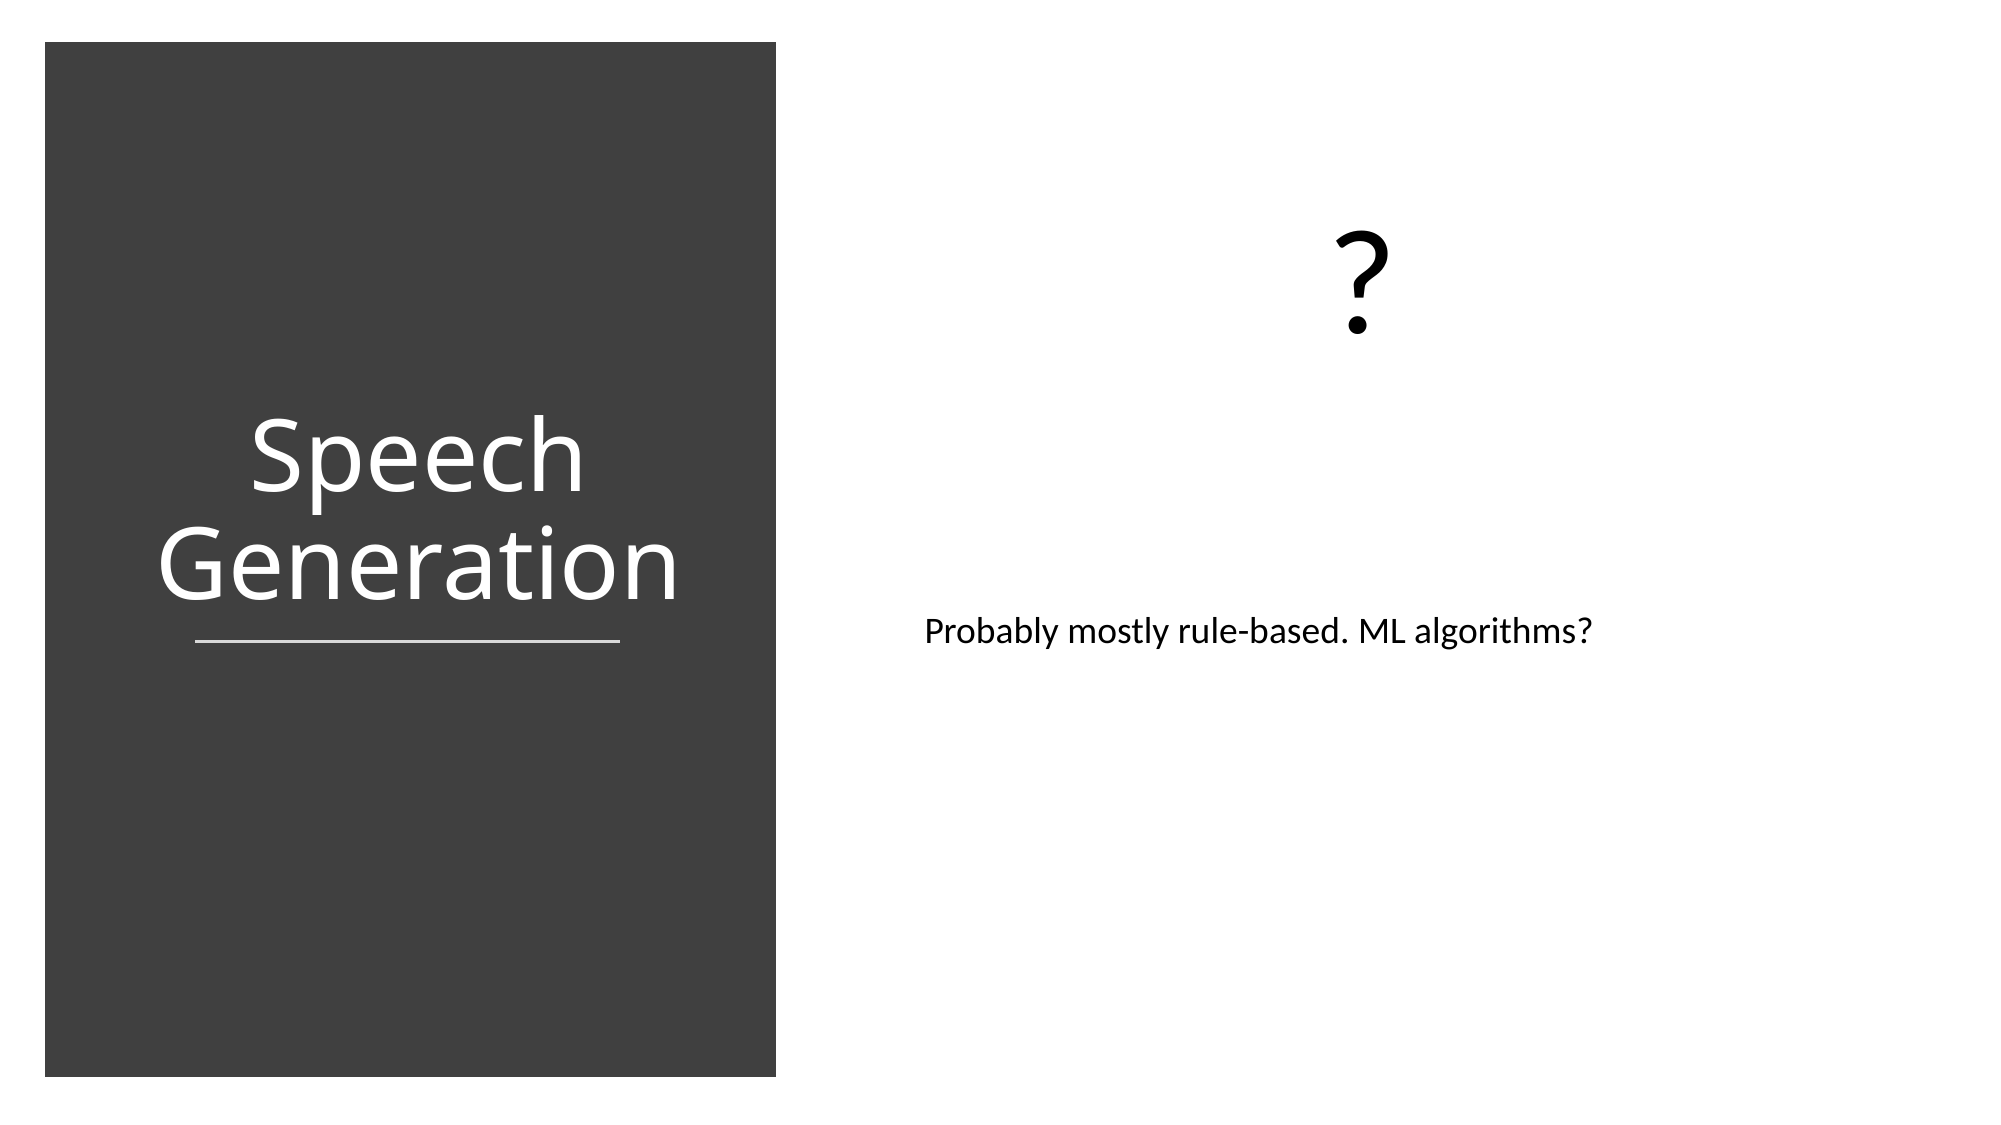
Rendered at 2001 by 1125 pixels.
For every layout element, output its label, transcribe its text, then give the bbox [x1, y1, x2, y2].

text_box Probably mostly rule-based. ML algorithms? [909, 598, 1619, 659]
text_box [54, 52, 767, 1067]
text_box ? [1312, 175, 1412, 371]
text_box Speech Generation [82, 149, 756, 629]
